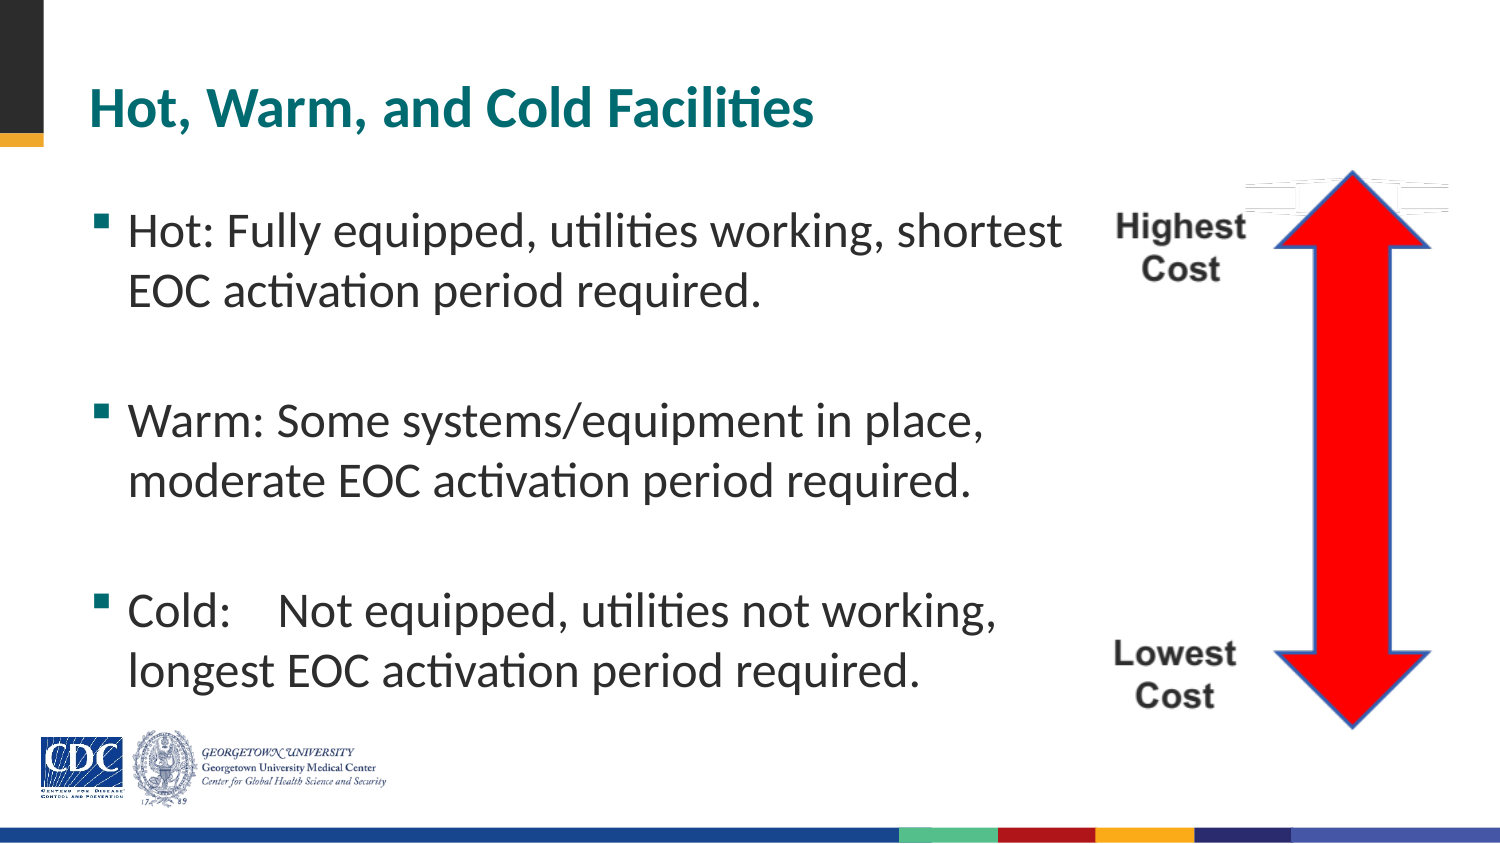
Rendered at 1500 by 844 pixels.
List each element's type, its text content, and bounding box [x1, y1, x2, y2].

title Hot, Warm, and Cold Facilities [75, 33, 1425, 147]
picture [1090, 169, 1449, 739]
list Hot: Fully equipped, utilities working, shortest EOC activation period required. Warm: Some systems/equipment in place, moderate EOC activation period required. Cold: Not equipped, utilities not working, longest EOC activation period required. [75, 190, 1085, 739]
picture [40, 720, 392, 815]
text_box [0, 727, 130, 823]
